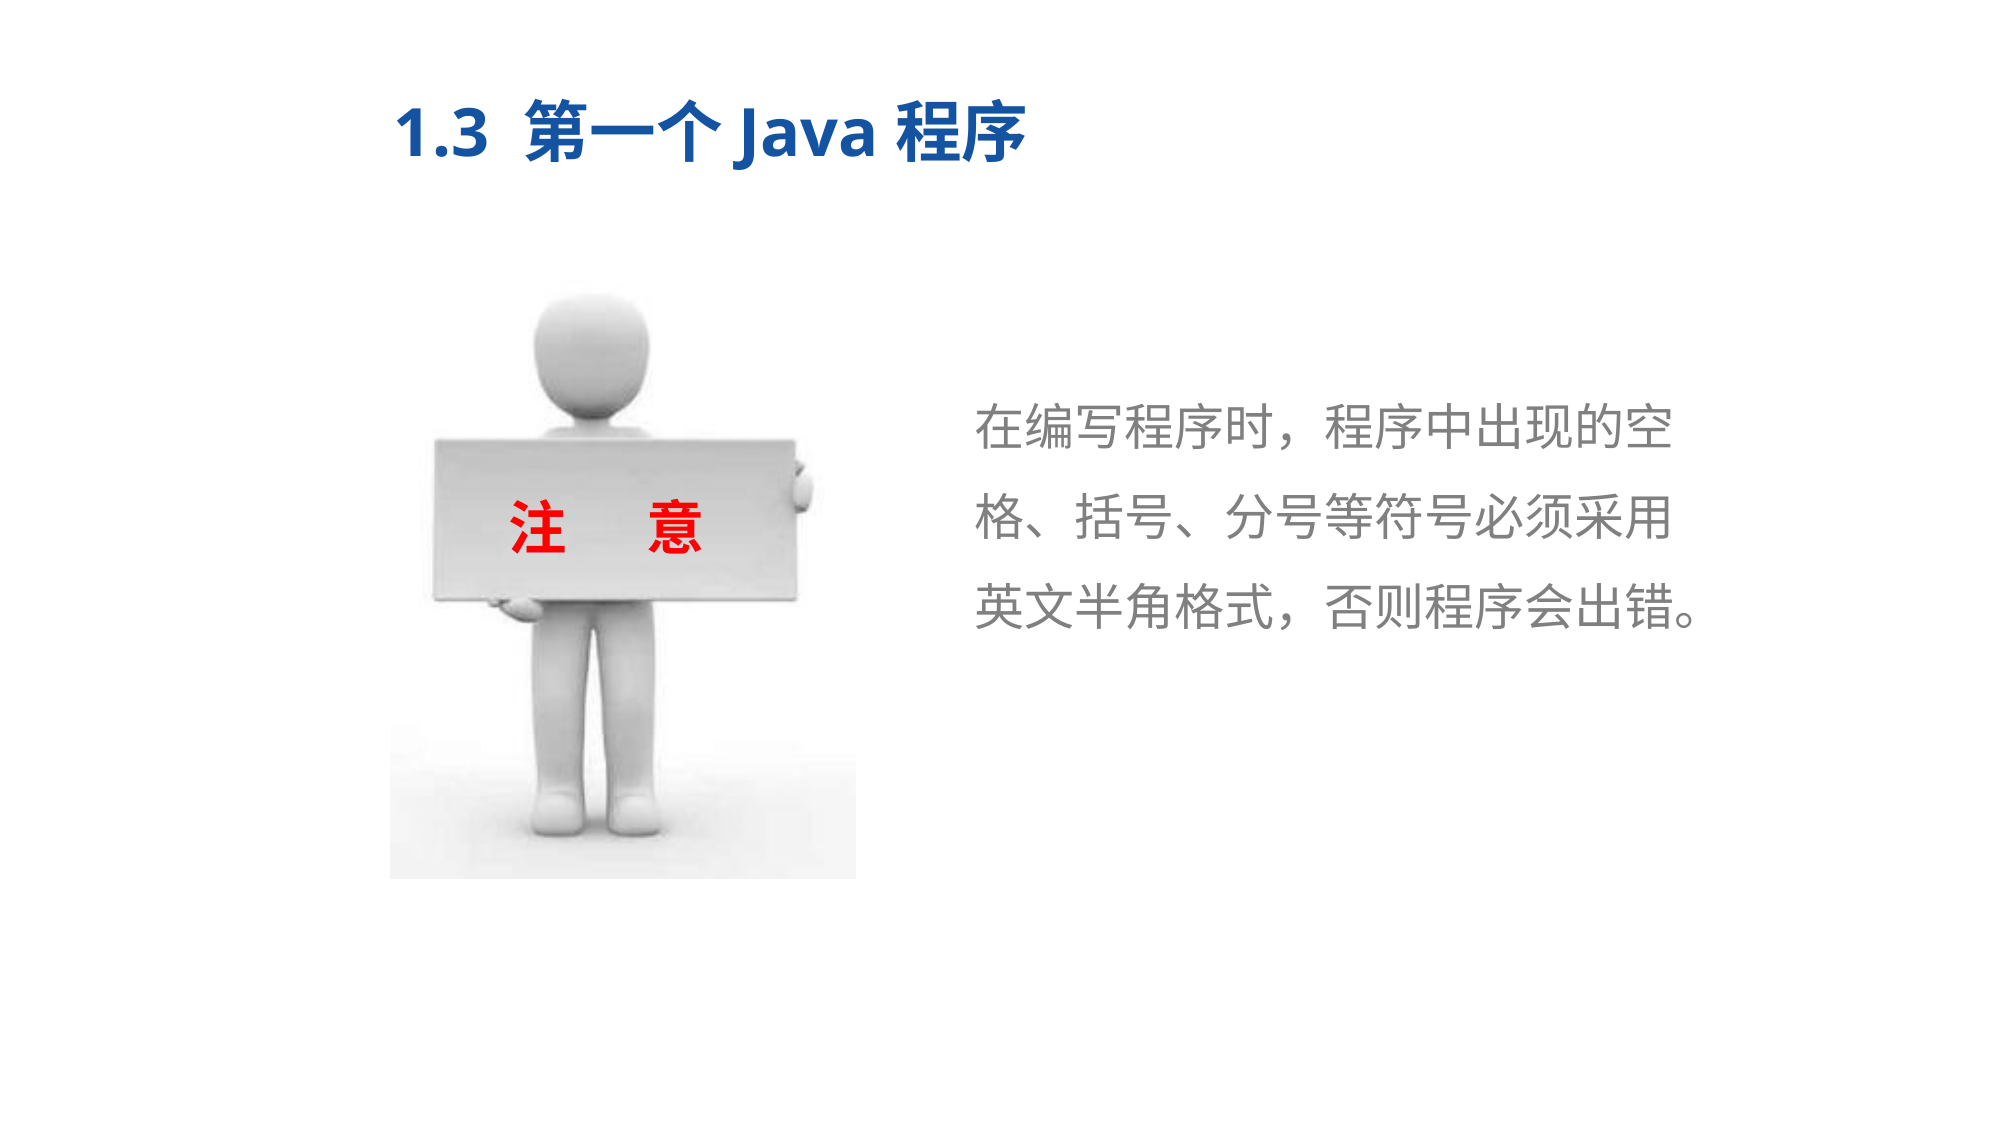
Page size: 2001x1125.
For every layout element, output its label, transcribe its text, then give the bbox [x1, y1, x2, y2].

text_box 1.3 第一个Java程序 [379, 82, 1139, 177]
text_box 在编写程序时，程序中出现的空格、括号、分号等符号必须采用英文半角格式，否则程序会出错。 [959, 358, 1697, 680]
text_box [390, 274, 856, 879]
